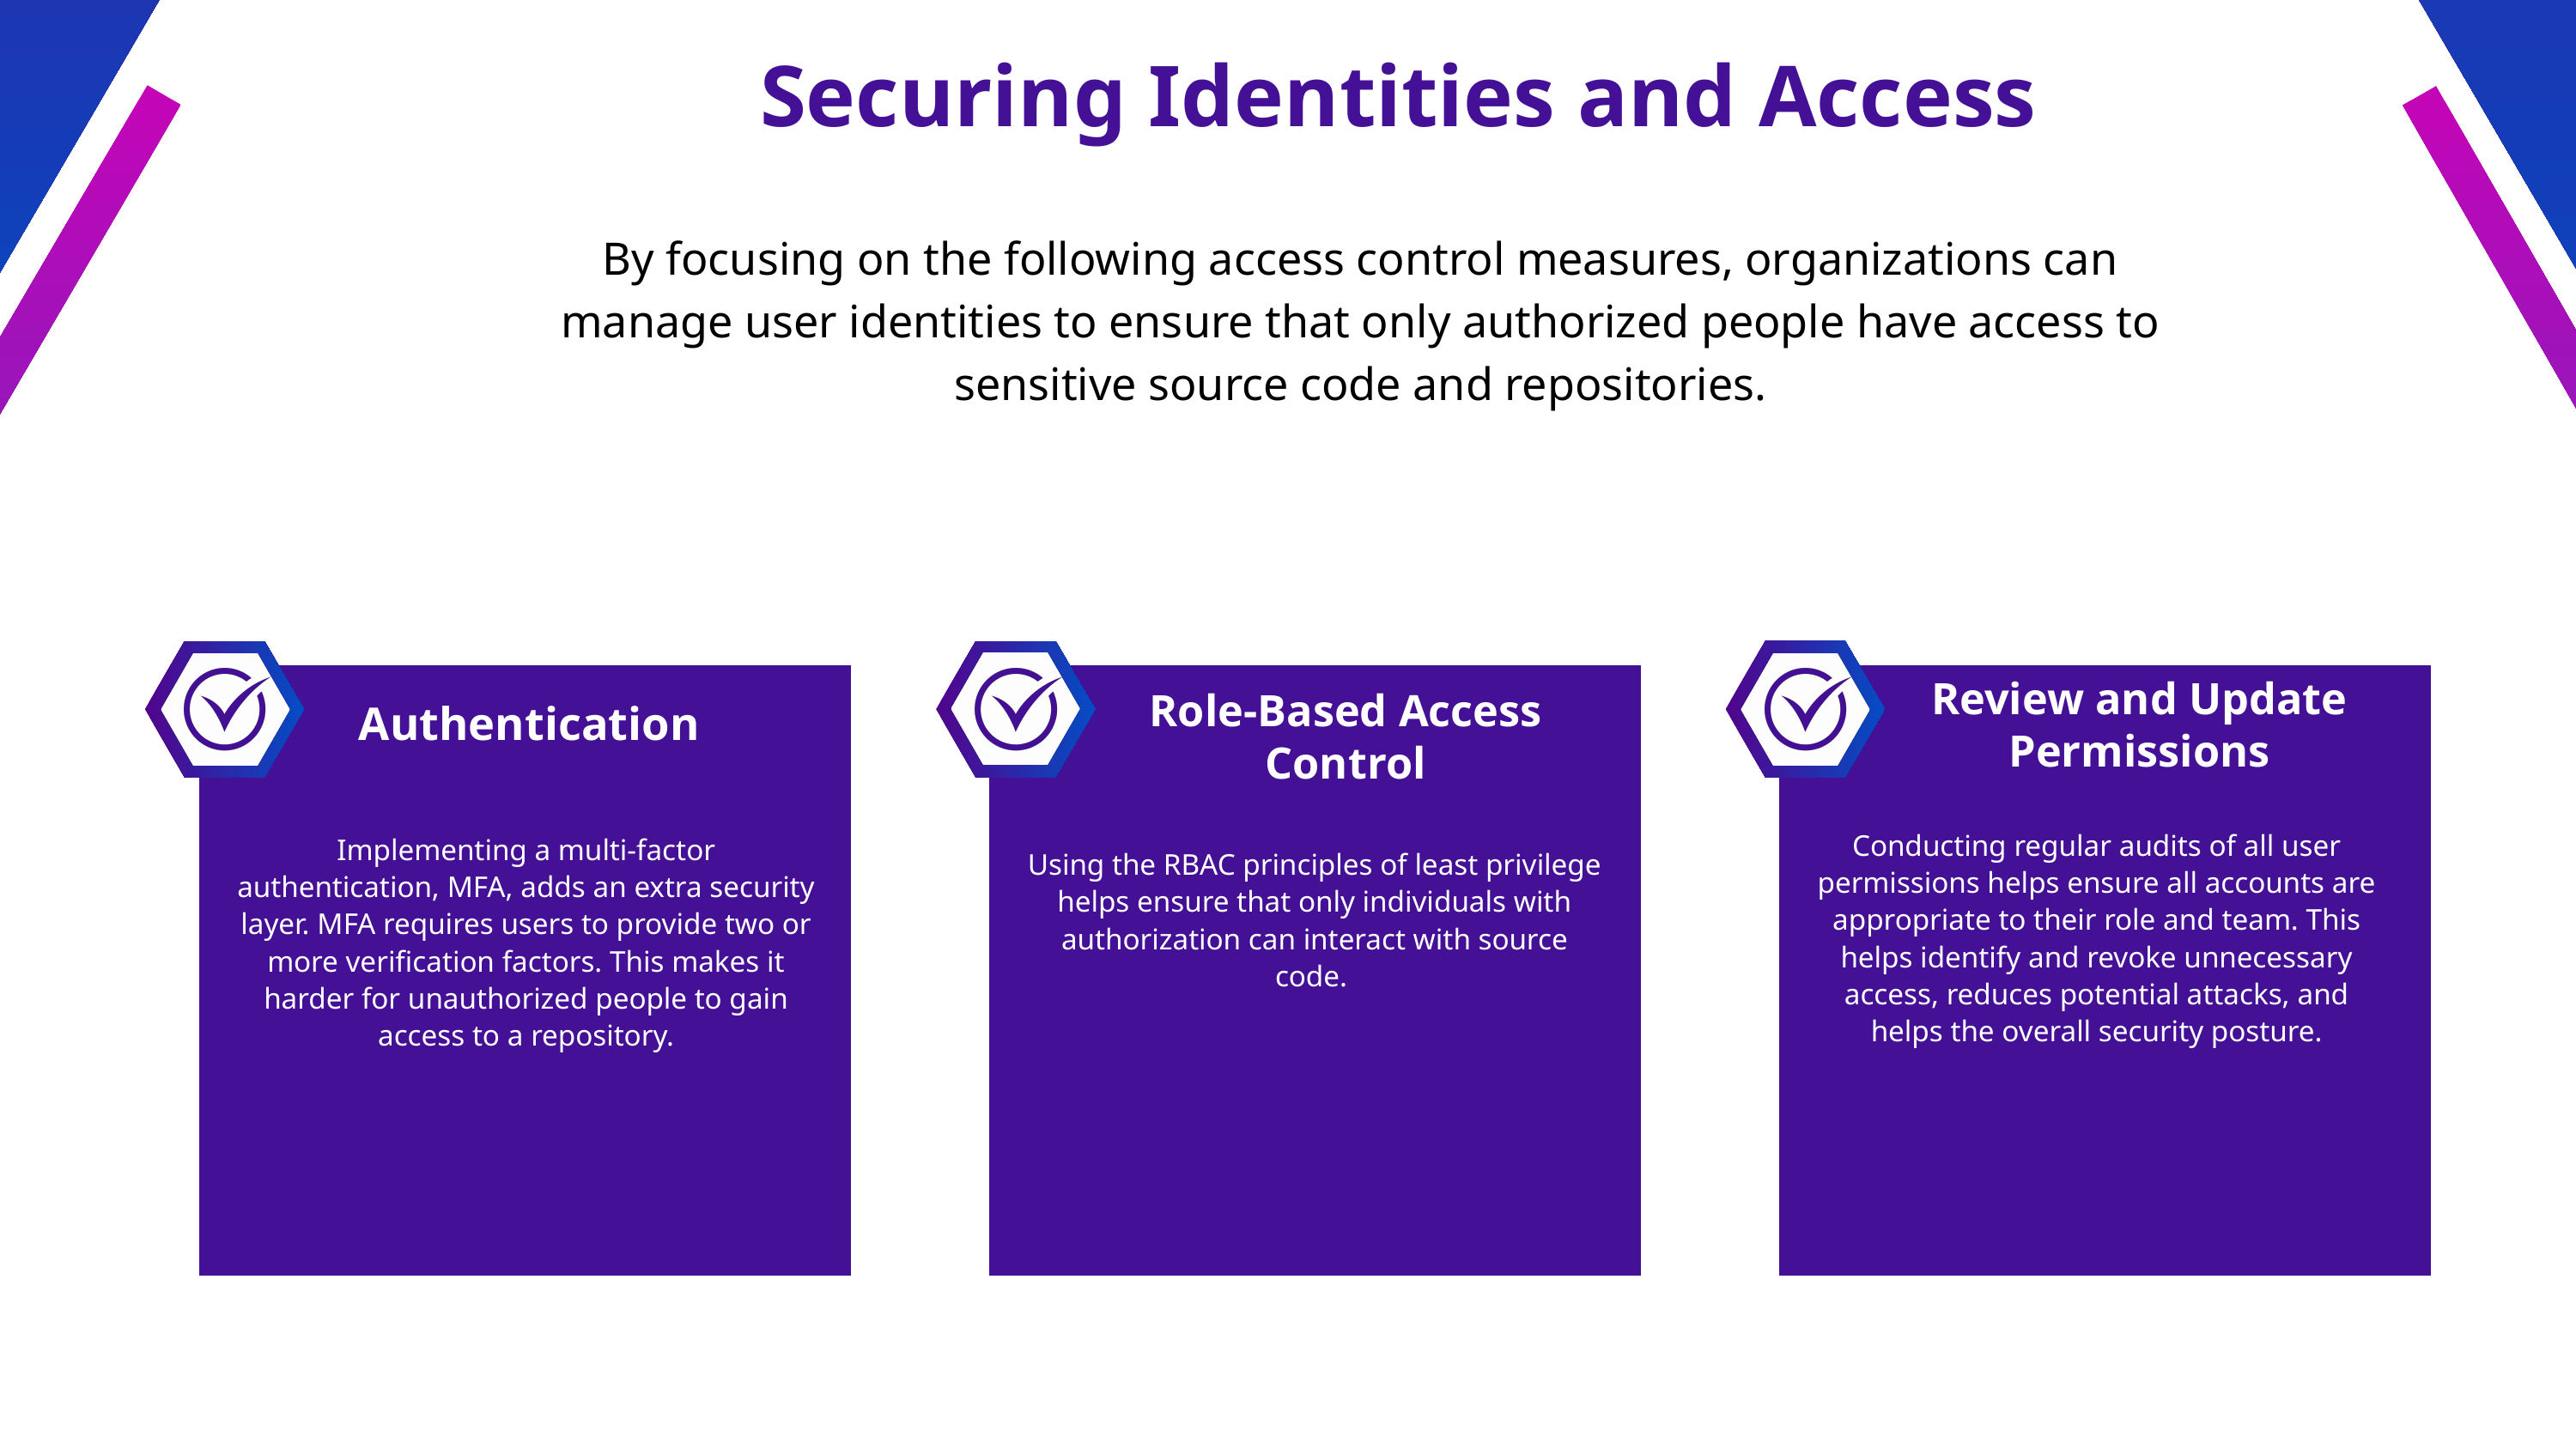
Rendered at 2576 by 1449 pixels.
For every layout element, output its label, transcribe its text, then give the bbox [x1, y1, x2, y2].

text_box Securing Identities and Access [703, 43, 2093, 144]
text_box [144, 640, 305, 779]
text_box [0, 0, 270, 454]
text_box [935, 640, 1096, 779]
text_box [1778, 664, 2432, 1276]
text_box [2180, 0, 2576, 666]
text_box By focusing on the following access control measures, organizations can manage user identities to ensure that only authorized people have access to sensitive source code and repositories. [512, 221, 2177, 409]
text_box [988, 664, 1642, 1276]
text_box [198, 664, 852, 1276]
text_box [1725, 640, 1886, 779]
